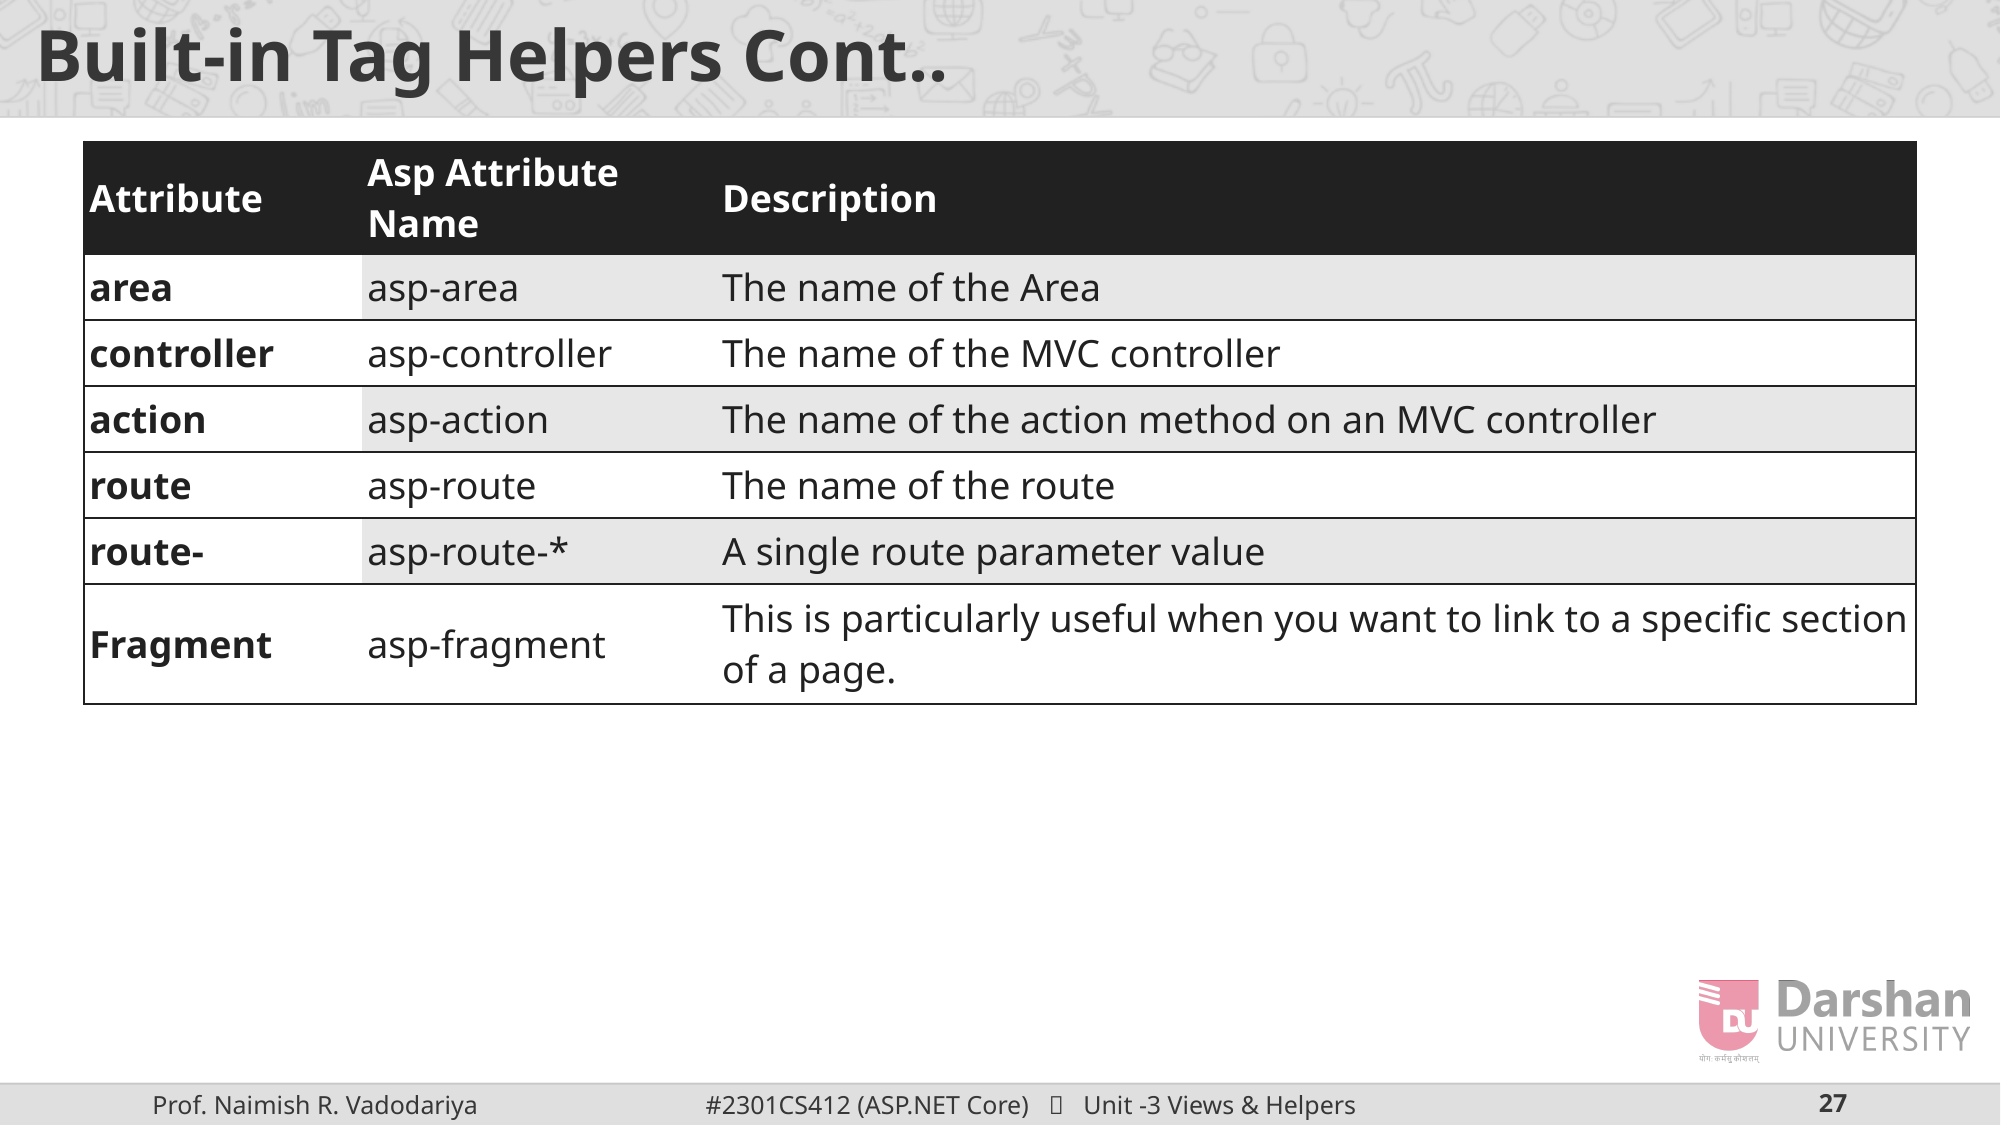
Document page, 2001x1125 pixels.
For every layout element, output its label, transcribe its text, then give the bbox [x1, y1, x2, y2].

table_cell This is particularly useful when you want to link to a specific section of a page. [717, 585, 1915, 703]
table_cell A single route parameter value [717, 519, 1915, 583]
table_cell asp-action [362, 387, 717, 451]
title Built-in Tag Helpers Cont.. [0, 0, 2000, 117]
table_cell The name of the route [717, 453, 1915, 517]
table_header Description [717, 143, 1915, 253]
table_cell The name of the action method on an MVC controller [717, 387, 1915, 451]
table_cell The name of the Area [717, 255, 1915, 319]
table_cell asp-route-* [362, 519, 717, 583]
table_cell asp-route [362, 453, 717, 517]
list [21, 141, 1979, 1059]
table_cell asp-fragment [362, 585, 717, 703]
table_cell action [85, 387, 362, 451]
table_cell The name of the MVC controller [717, 321, 1915, 385]
table_cell controller [85, 321, 362, 385]
table_cell asp-area [362, 255, 717, 319]
table_cell Fragment [85, 585, 362, 703]
table_cell route [85, 453, 362, 517]
table_cell route- [85, 519, 362, 583]
table_header Attribute [85, 143, 362, 253]
table_cell asp-controller [362, 321, 717, 385]
table_cell area [85, 255, 362, 319]
table_header Asp Attribute Name [362, 143, 717, 253]
